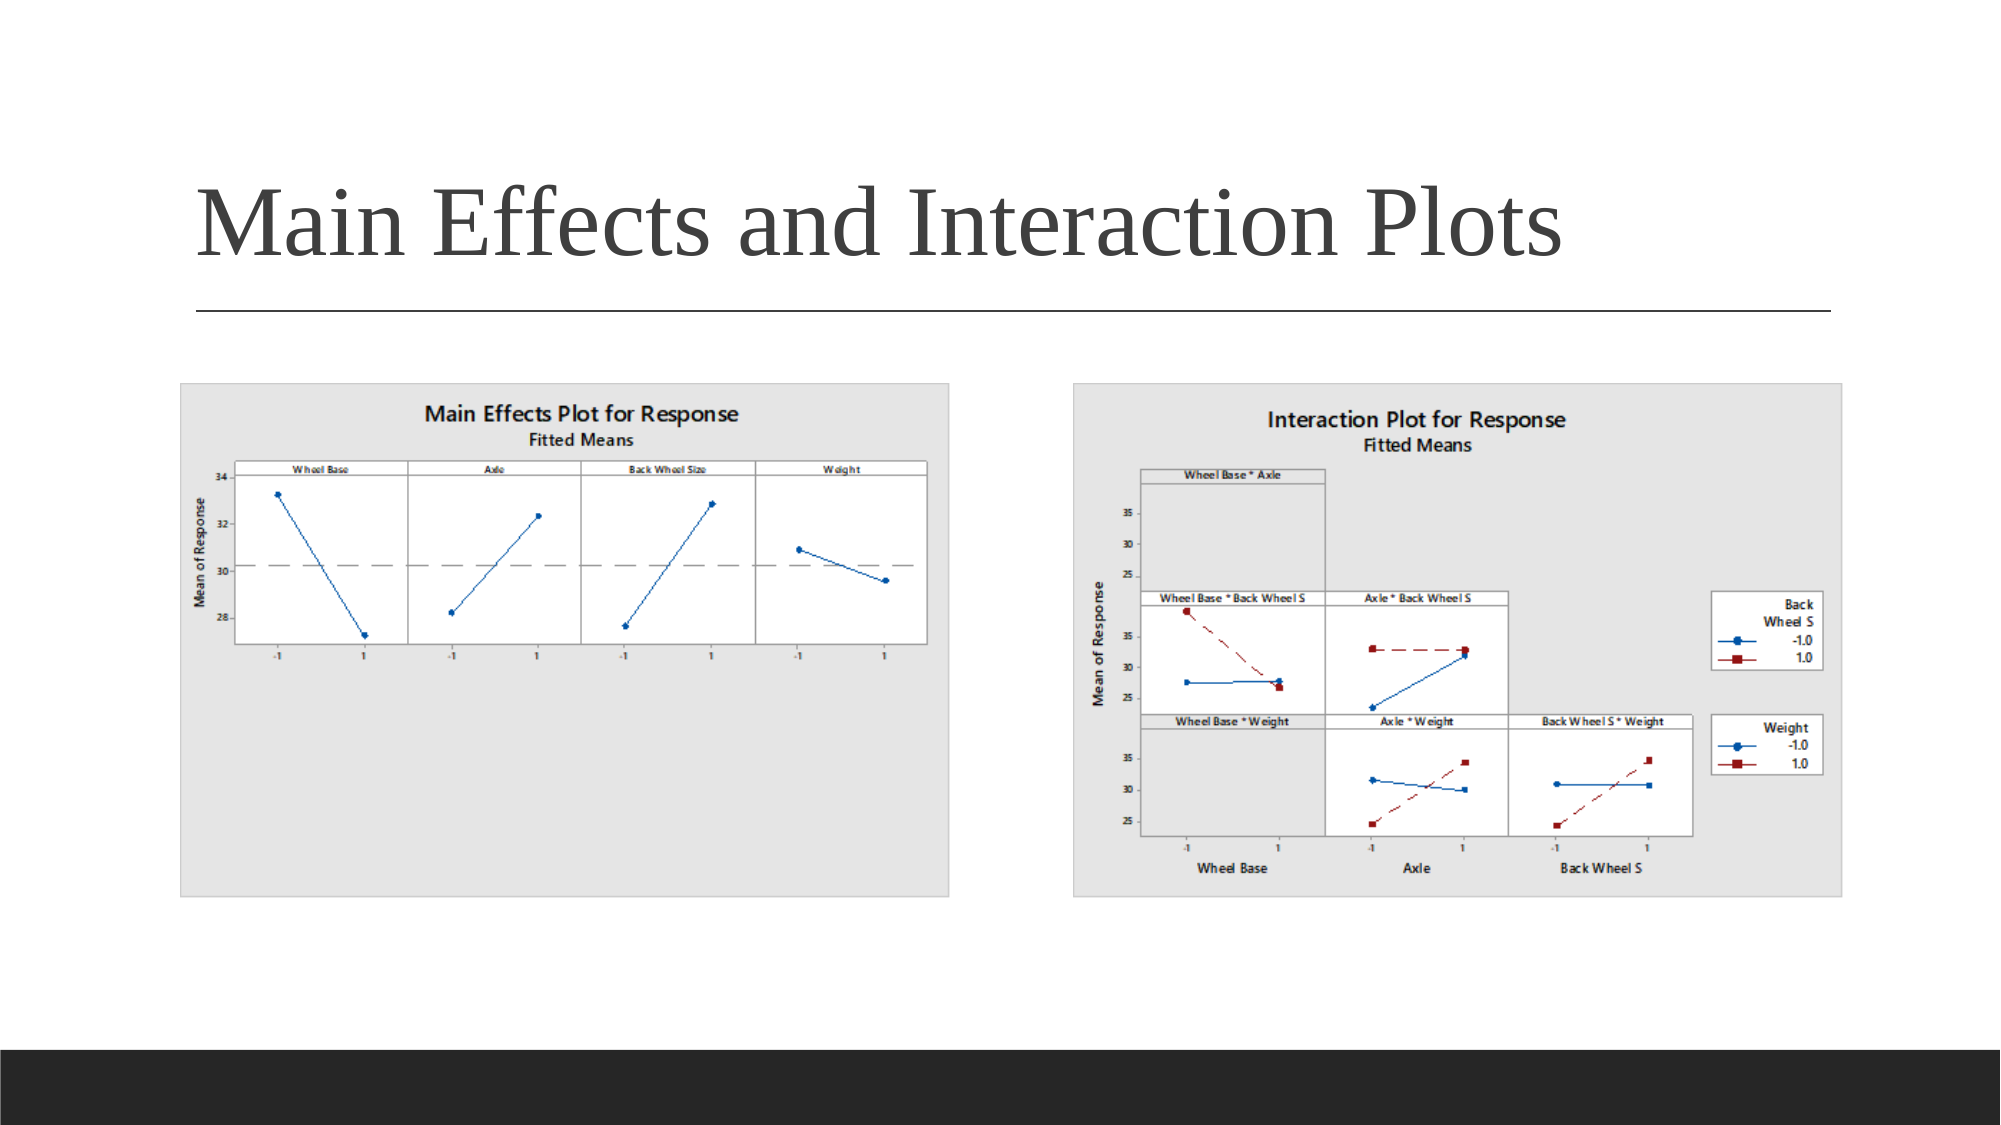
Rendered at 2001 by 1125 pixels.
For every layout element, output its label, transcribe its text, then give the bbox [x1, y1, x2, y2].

picture [179, 383, 951, 899]
title Main Effects and Interaction Plots [180, 47, 1830, 285]
picture [1073, 383, 1845, 899]
